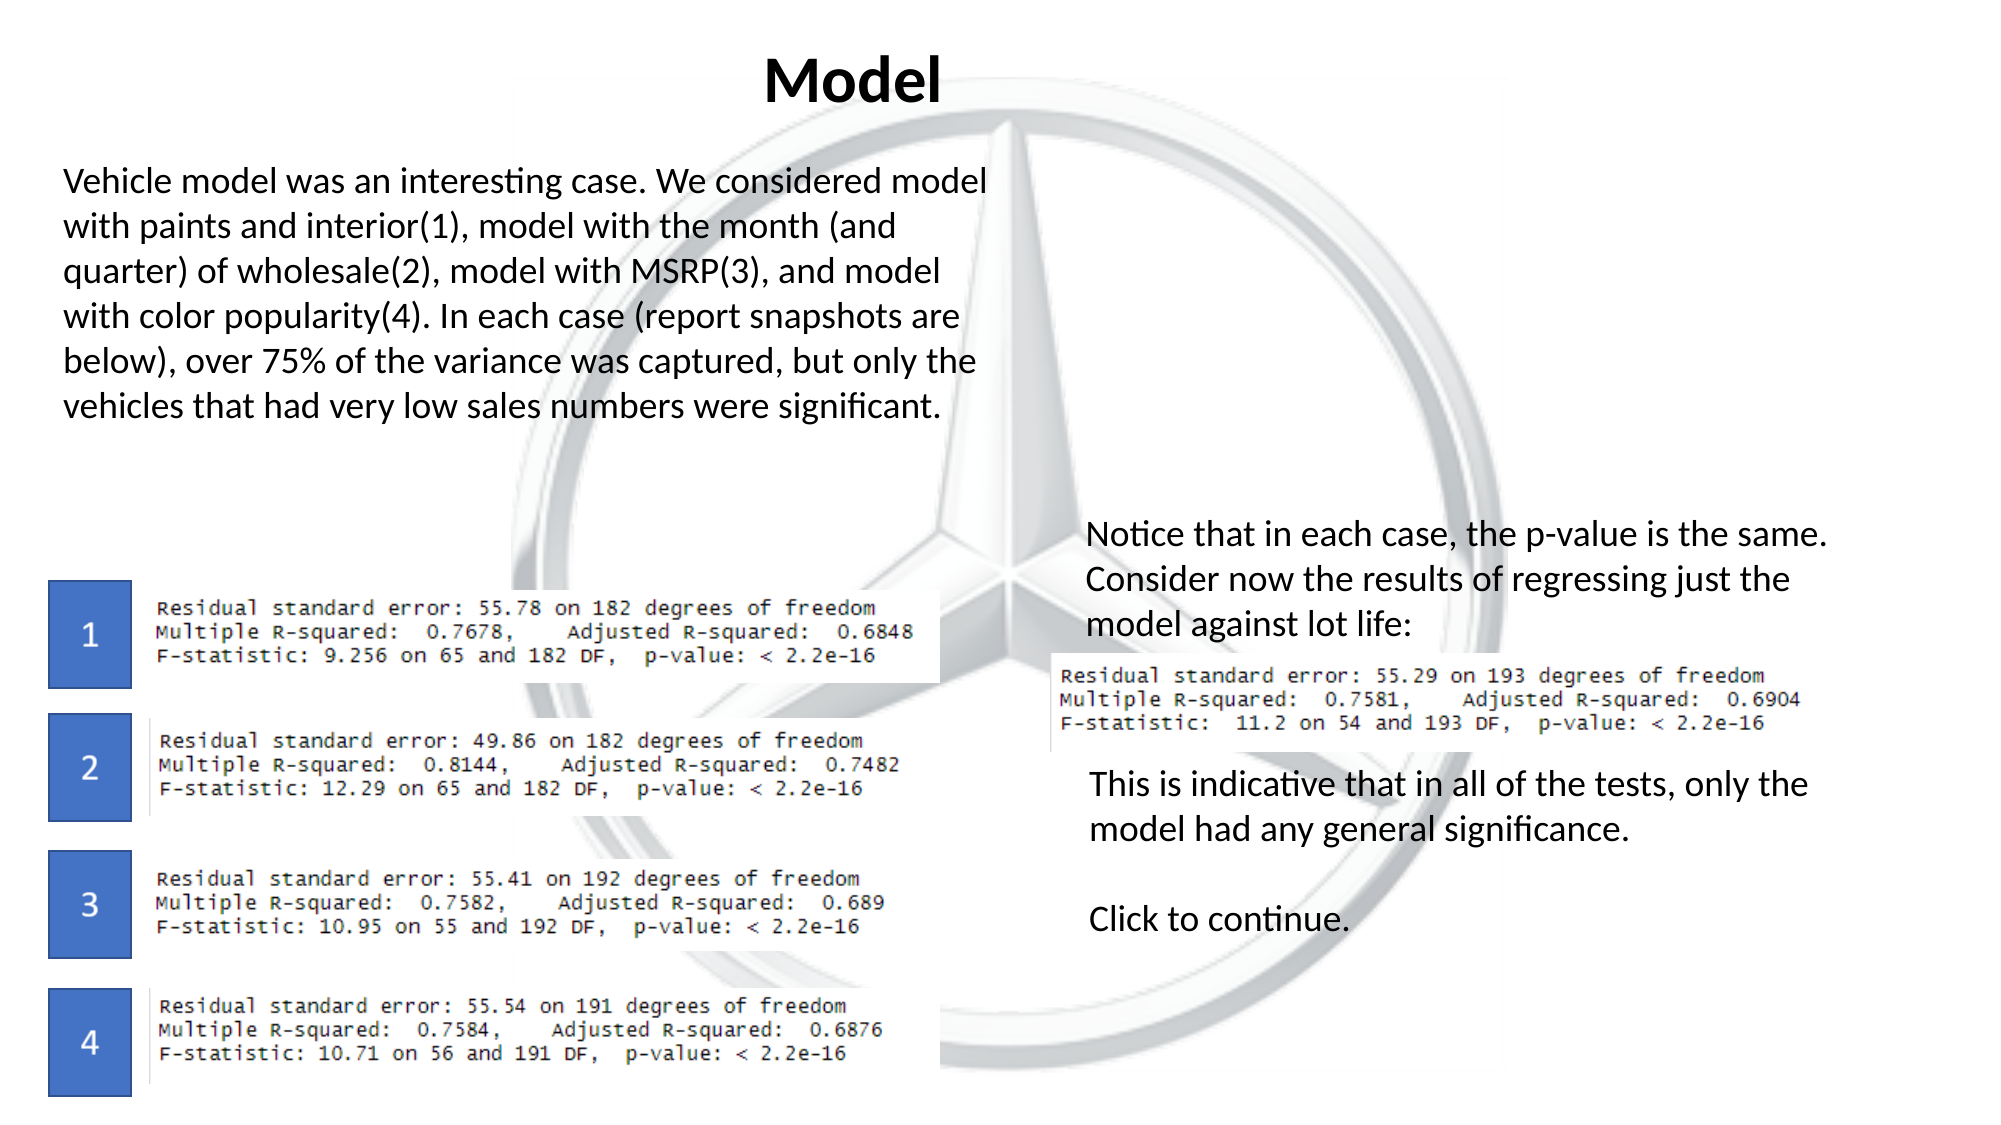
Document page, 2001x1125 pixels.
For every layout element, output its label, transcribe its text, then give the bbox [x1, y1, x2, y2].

text_box Vehicle model was an interesting case. We considered model with paints and interior(1), model with the month (and quarter) of wholesale(2), model with MSRP(3), and model with color popularity(4). In each case (report snapshots are below), over 75% of the variance was captured, but only the vehicles that had very low sales numbers were significant. [48, 148, 511, 434]
picture [149, 77, 1823, 1084]
picture [48, 713, 132, 822]
text_box This is indicative that in all of the tests, only the model had any general significance. Click to continue. [1508, 751, 1859, 947]
picture [48, 988, 132, 1097]
text_box Notice that in each case, the p-value is the same. Consider now the results of regressing just the model against lot life: [1508, 501, 1855, 652]
text_box Model [748, 28, 1290, 77]
picture [48, 580, 132, 689]
picture [48, 850, 132, 959]
